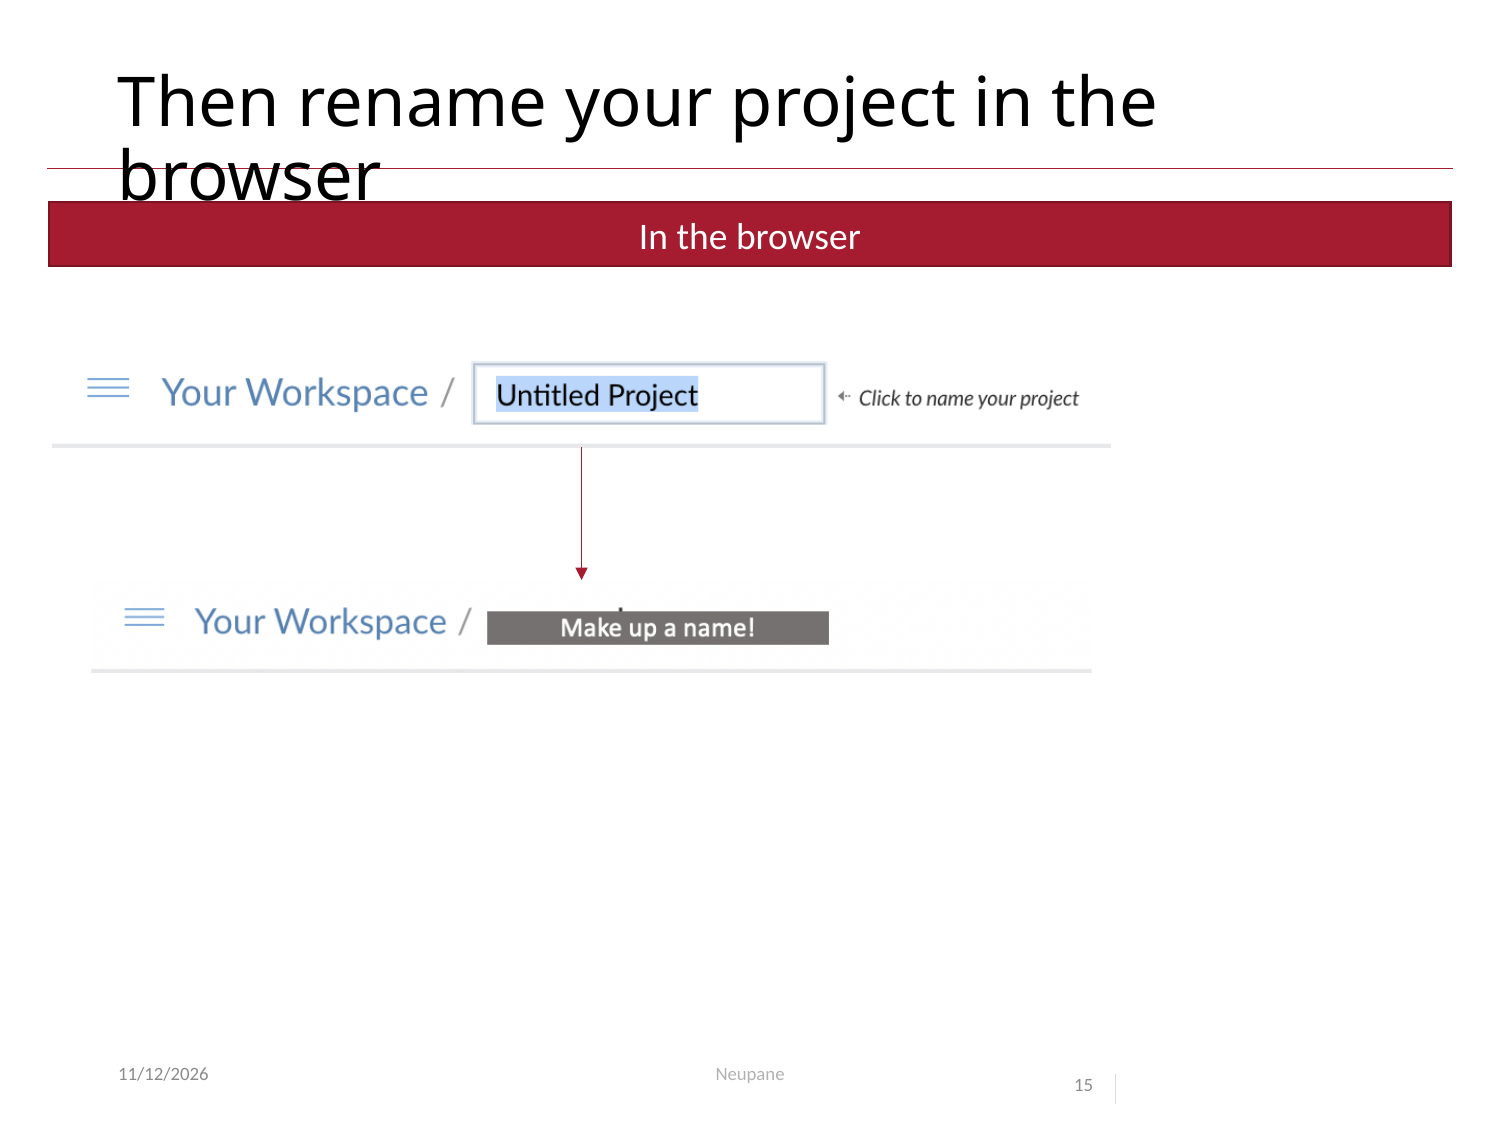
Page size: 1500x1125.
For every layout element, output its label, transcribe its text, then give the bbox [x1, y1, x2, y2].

picture [52, 342, 1111, 448]
picture [84, 581, 1103, 694]
slide_number 15 [1059, 1042, 1200, 1103]
footer Neupane [496, 1042, 1004, 1103]
text_box In the browser [48, 201, 1452, 267]
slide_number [103, 1042, 441, 1103]
title Then rename your project in the browser [103, 59, 1397, 157]
